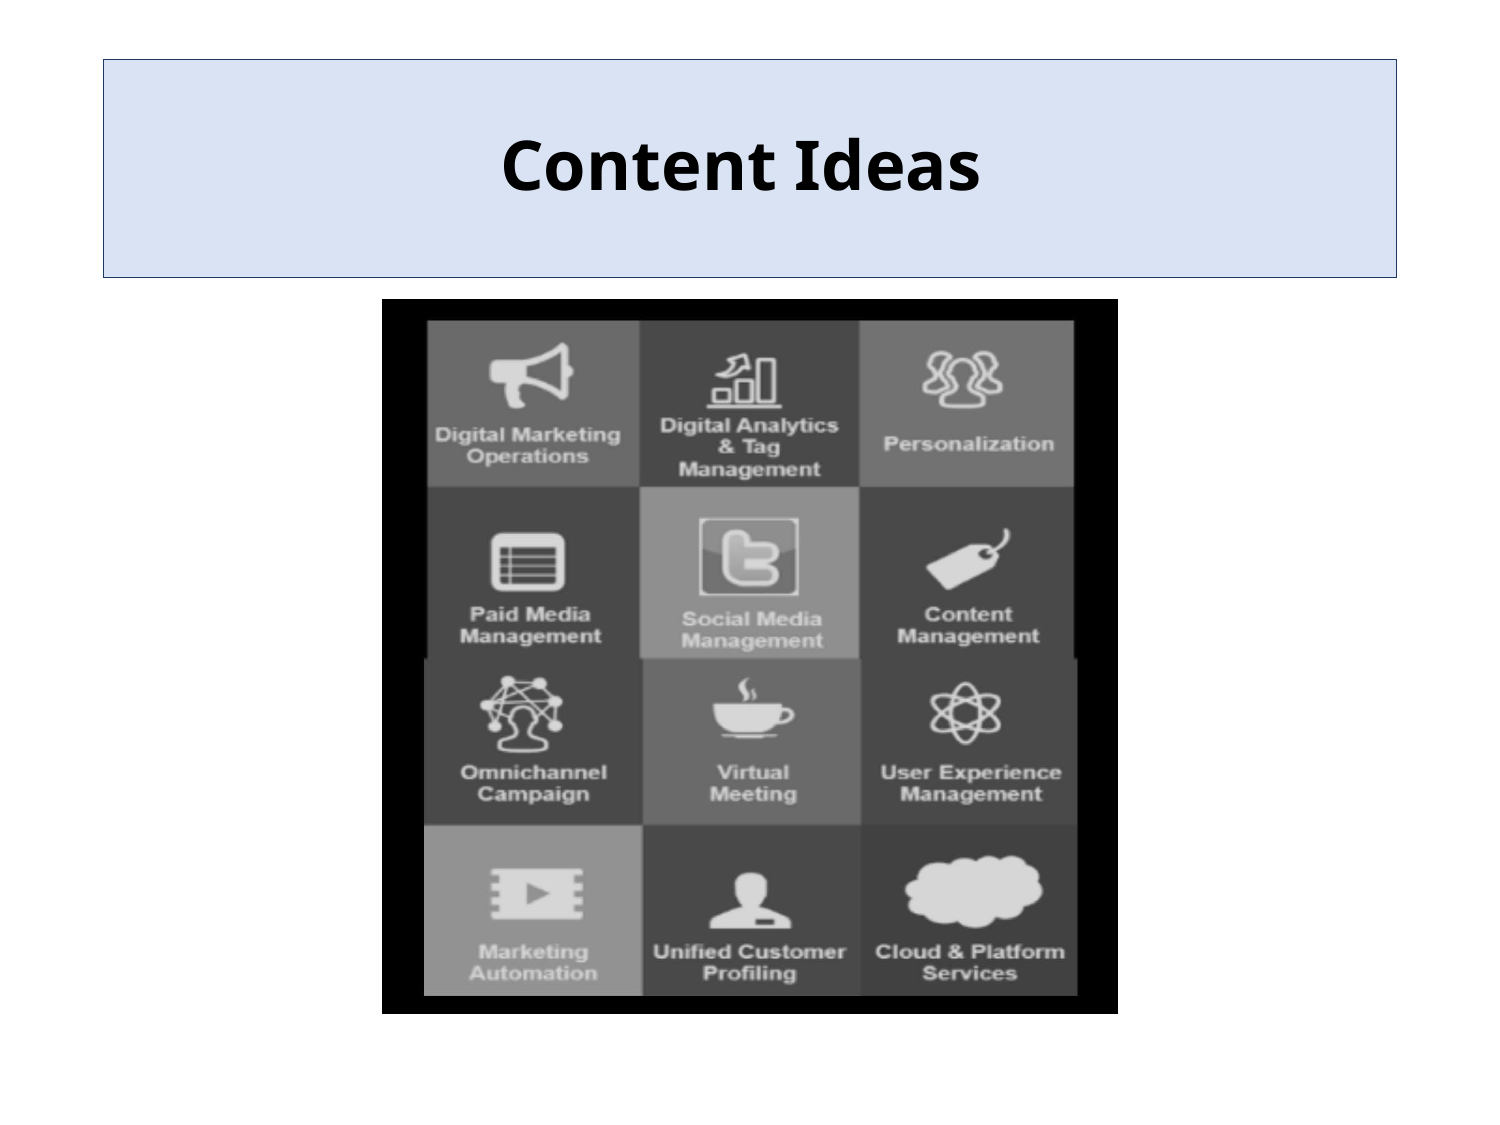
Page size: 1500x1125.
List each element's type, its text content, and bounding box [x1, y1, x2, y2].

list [382, 299, 1118, 1014]
title Content Ideas [103, 59, 1397, 278]
